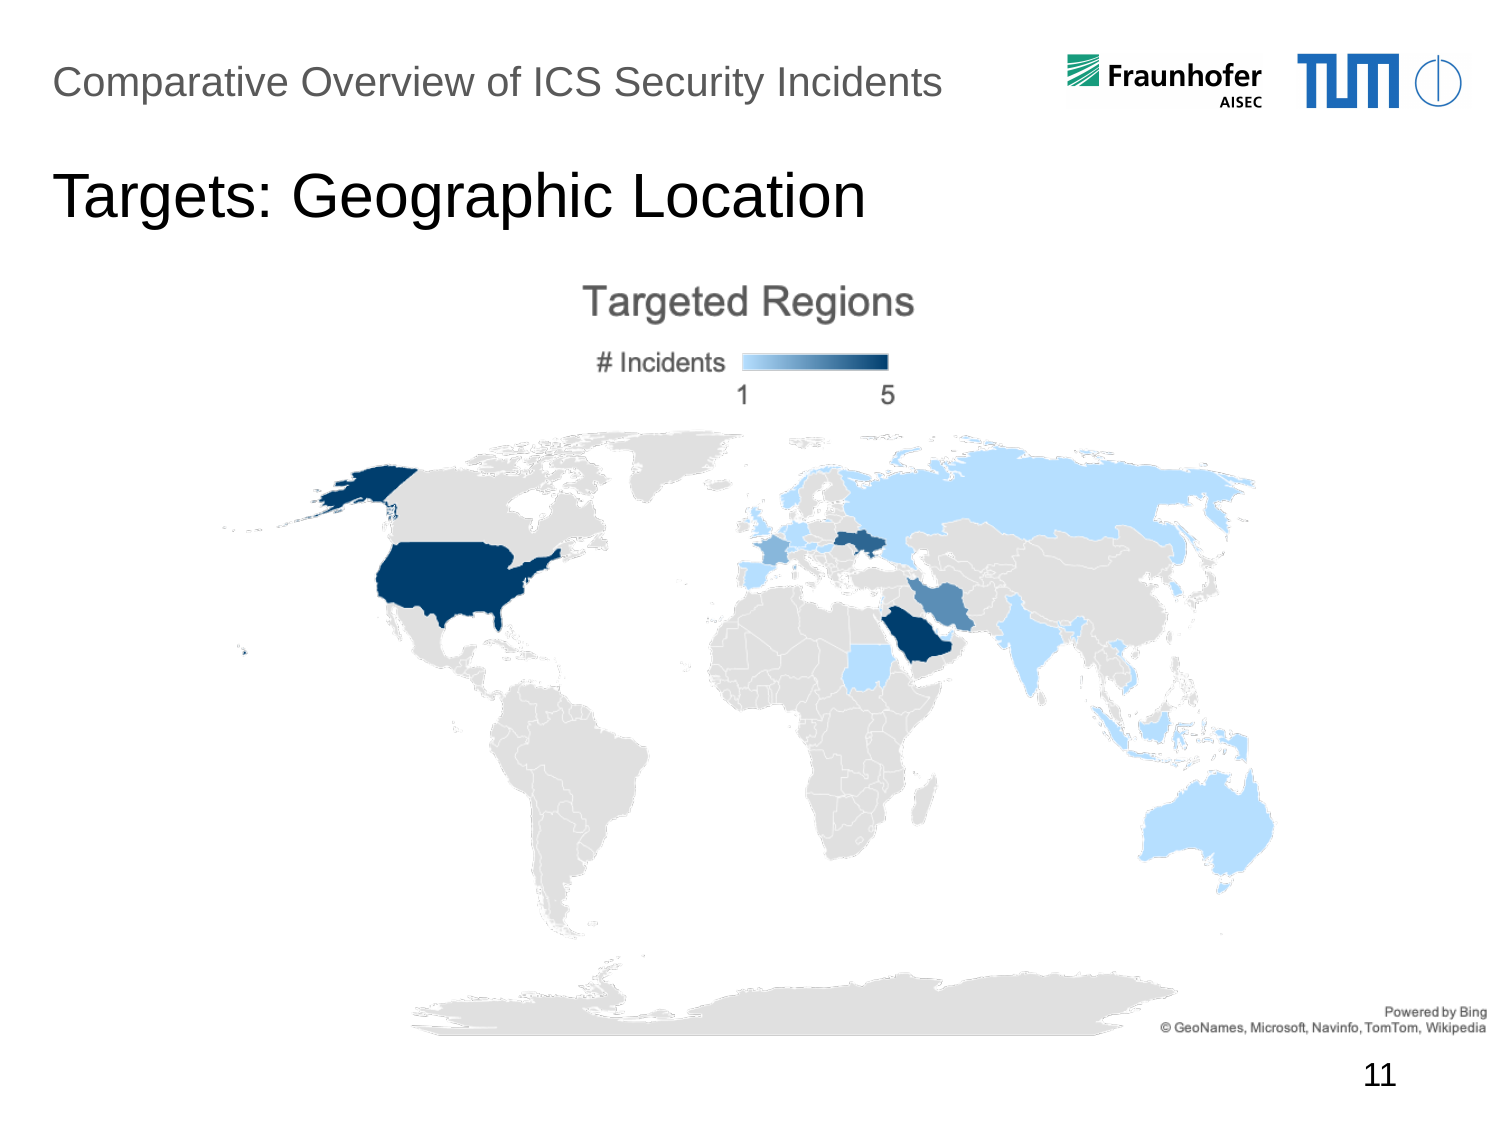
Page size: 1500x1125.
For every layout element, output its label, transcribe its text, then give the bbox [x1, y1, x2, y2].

text_box Comparative Overview of ICS Security Incidents [52, 37, 951, 105]
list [0, 261, 1500, 1049]
title Targets: Geographic Location [52, 162, 1449, 231]
text_box 11 [1362, 1056, 1500, 1094]
picture [1296, 53, 1472, 109]
picture [1066, 53, 1263, 109]
